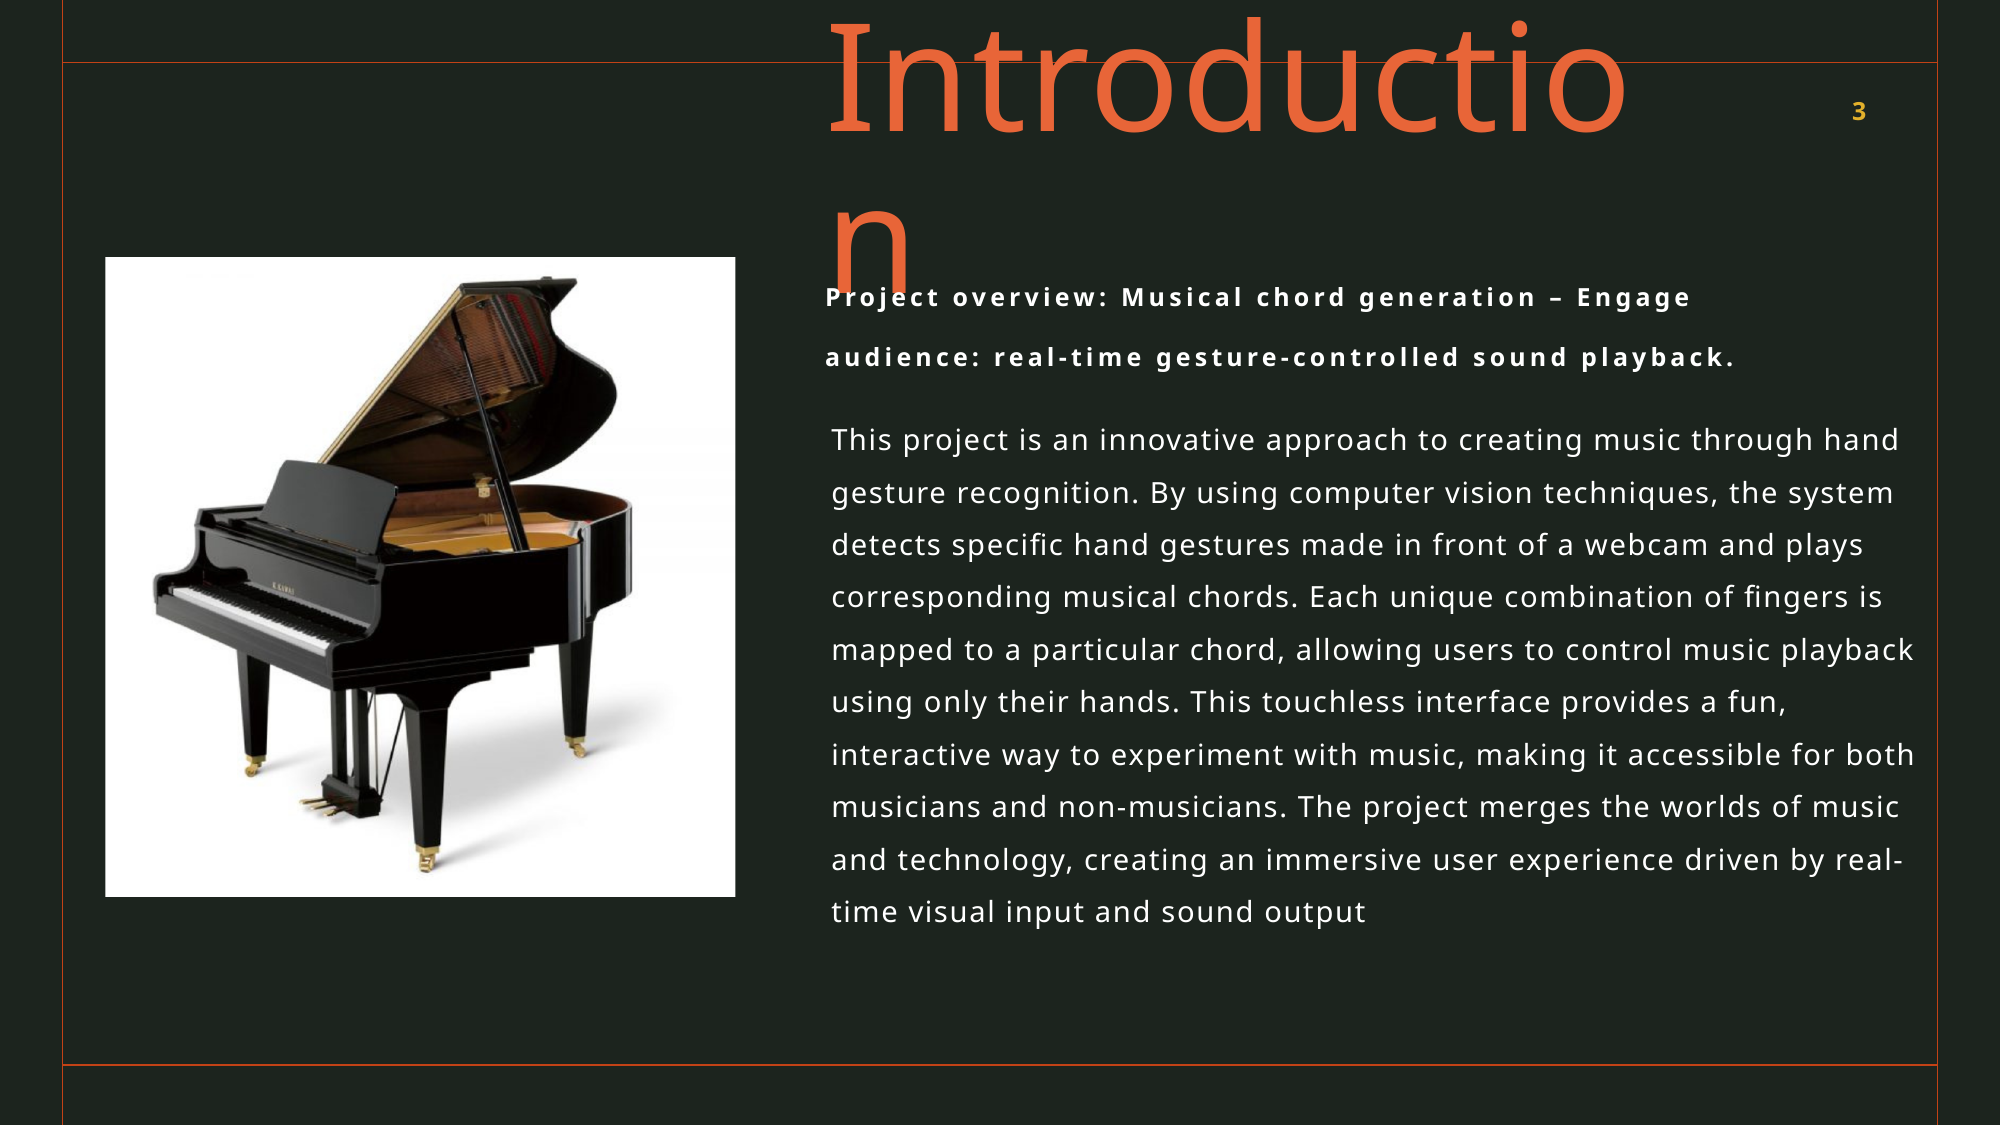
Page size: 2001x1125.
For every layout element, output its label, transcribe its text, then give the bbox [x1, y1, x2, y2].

slide_number 3 [1237, 82, 1882, 143]
picture [105, 257, 736, 897]
footer Project overview: Musical chord generation – Engage audience: real-time gesture-controlled sound playback. [810, 277, 1868, 347]
title Introduction [810, 23, 1665, 277]
list This project is an innovative approach to creating music through hand gesture recognition. By using computer vision techniques, the system detects specific hand gestures made in front of a webcam and plays corresponding musical chords. Each unique combination of fingers is mapped to a particular chord, allowing users to control music playback using only their hands. This touchless interface provides a fun, interactive way to experiment with music, making it accessible for both musicians and non-musicians. The project merges the worlds of music and technology, creating an immersive user experience driven by real-time visual input and sound output [816, 396, 1942, 960]
